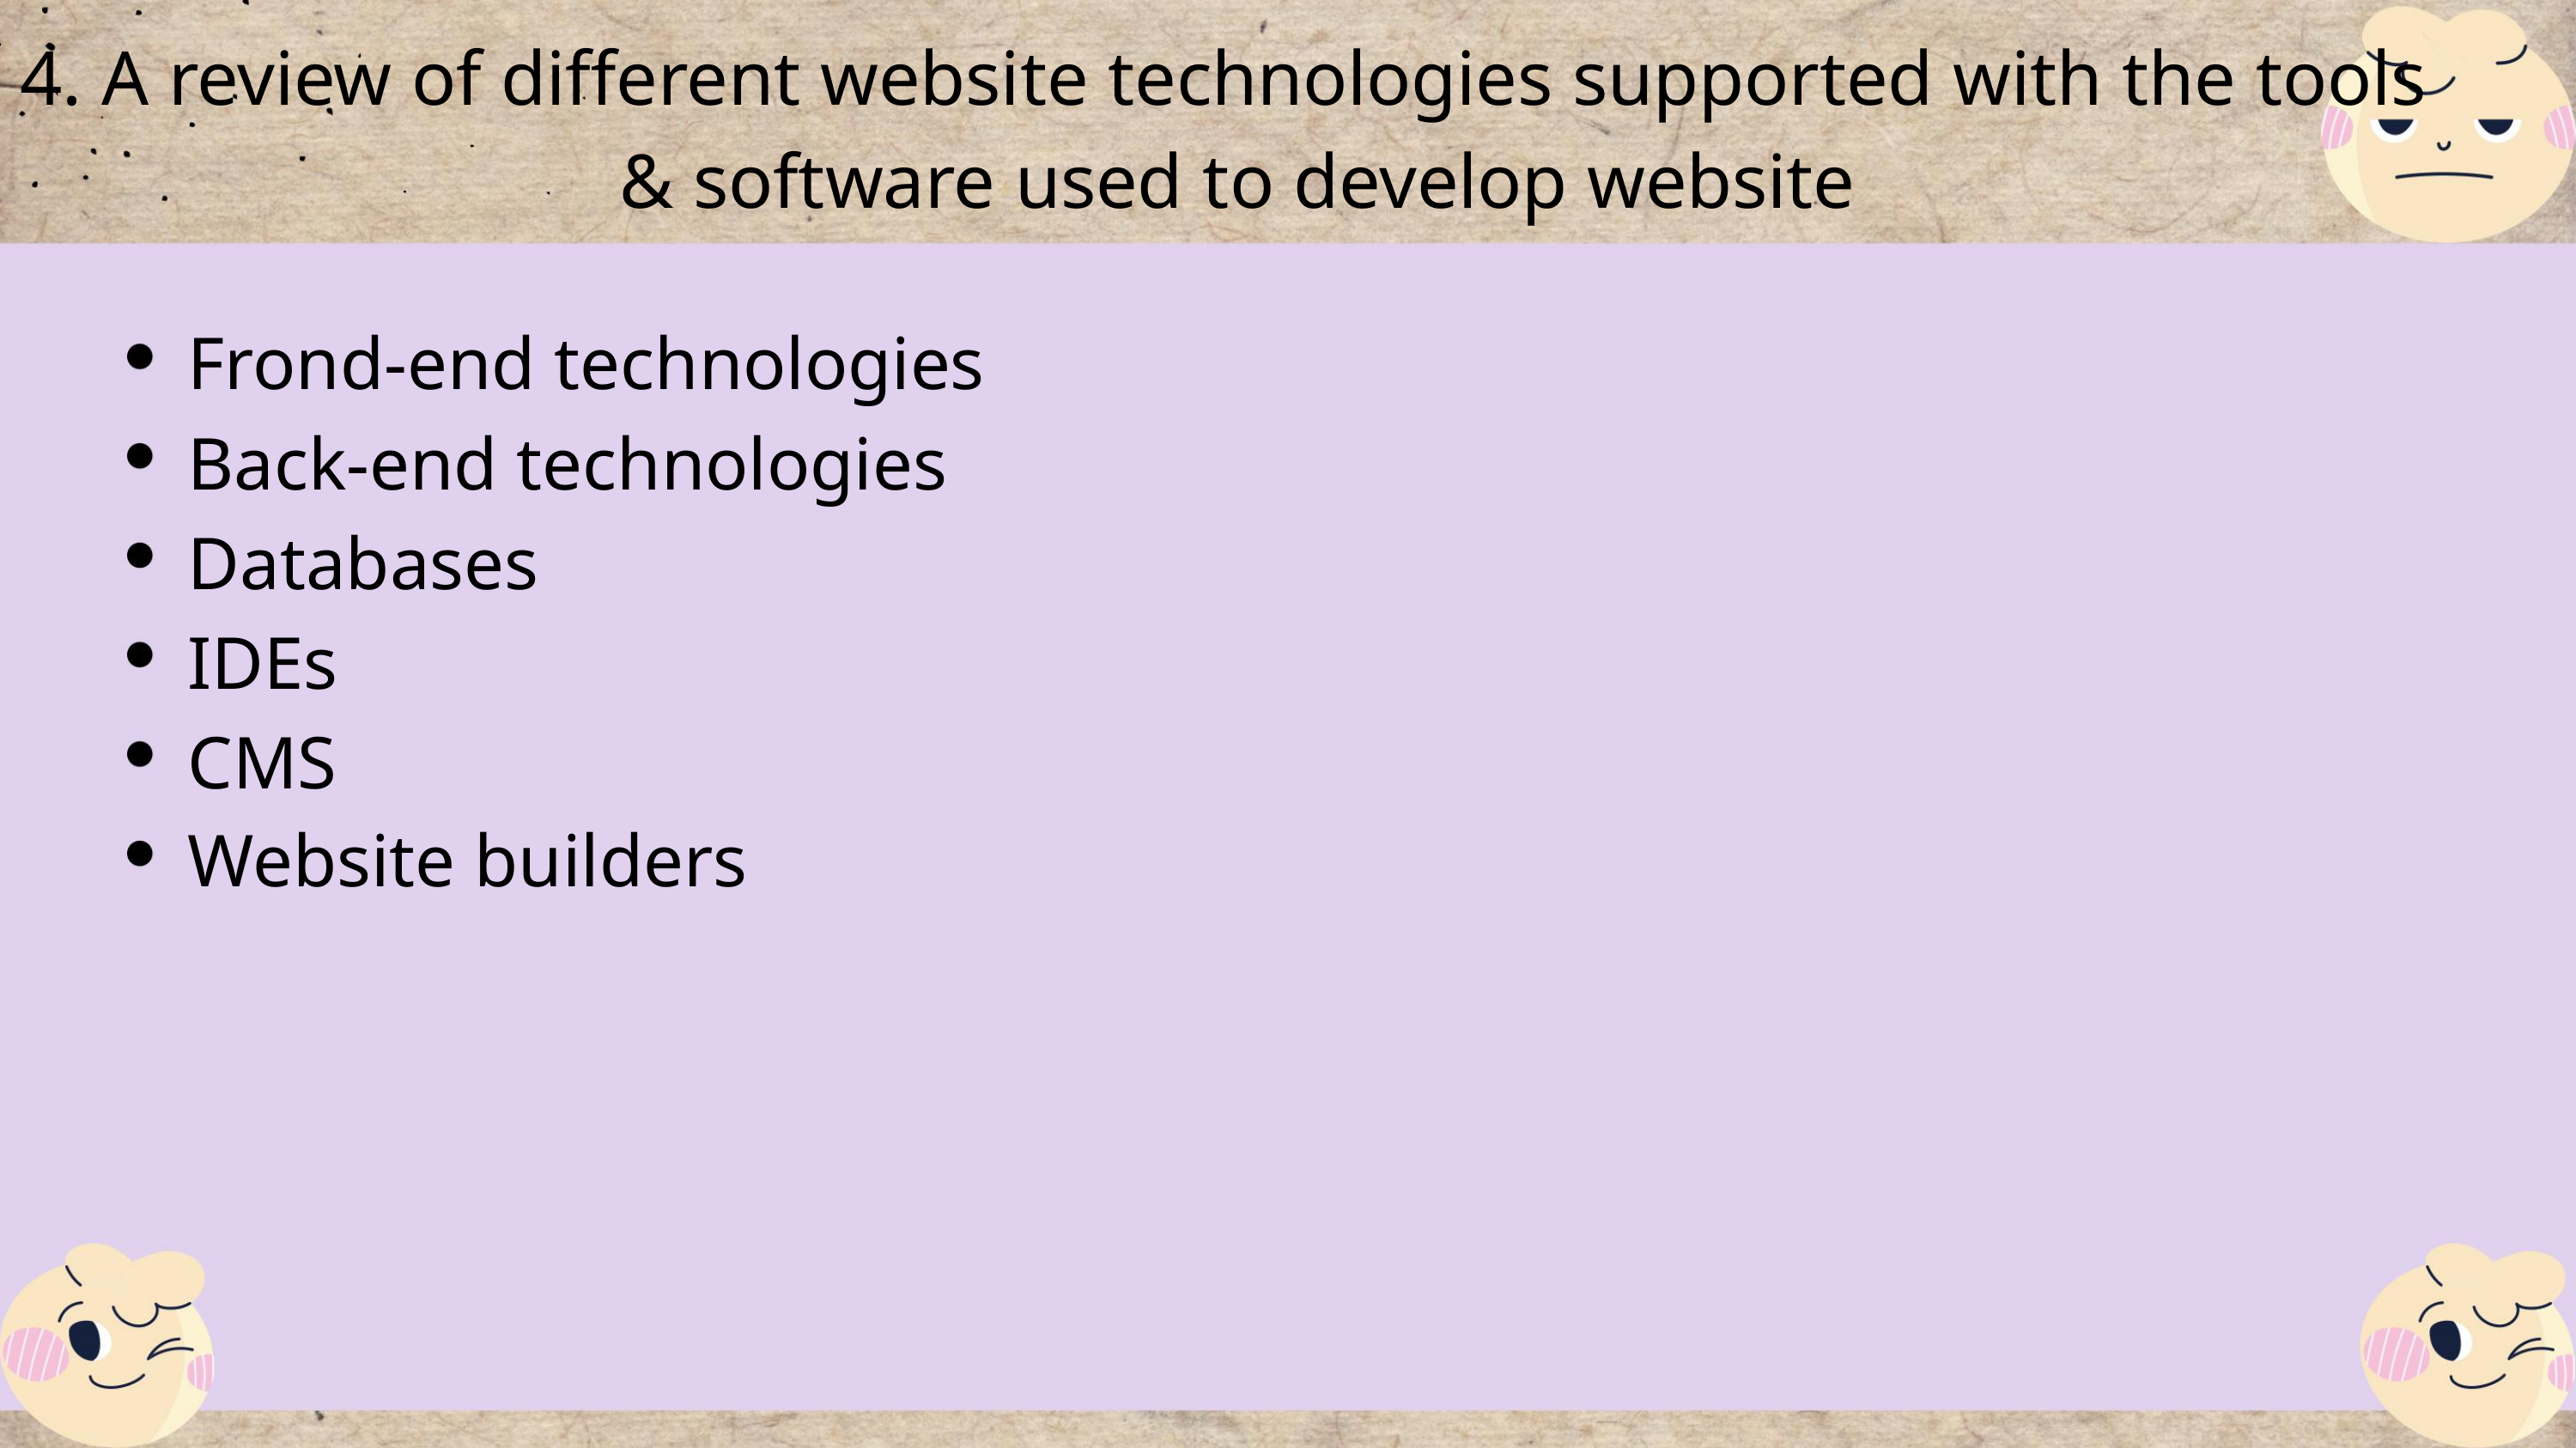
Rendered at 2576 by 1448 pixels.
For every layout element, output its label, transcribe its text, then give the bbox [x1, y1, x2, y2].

text_box Frond-end technologies Back-end technologies Databases IDEs CMS [187, 307, 1009, 804]
text_box 4. A review of different website technologies supported with the tools & software used to develop website [20, 19, 2451, 223]
text_box [0, 0, 2576, 1448]
text_box Website builders [187, 803, 771, 901]
